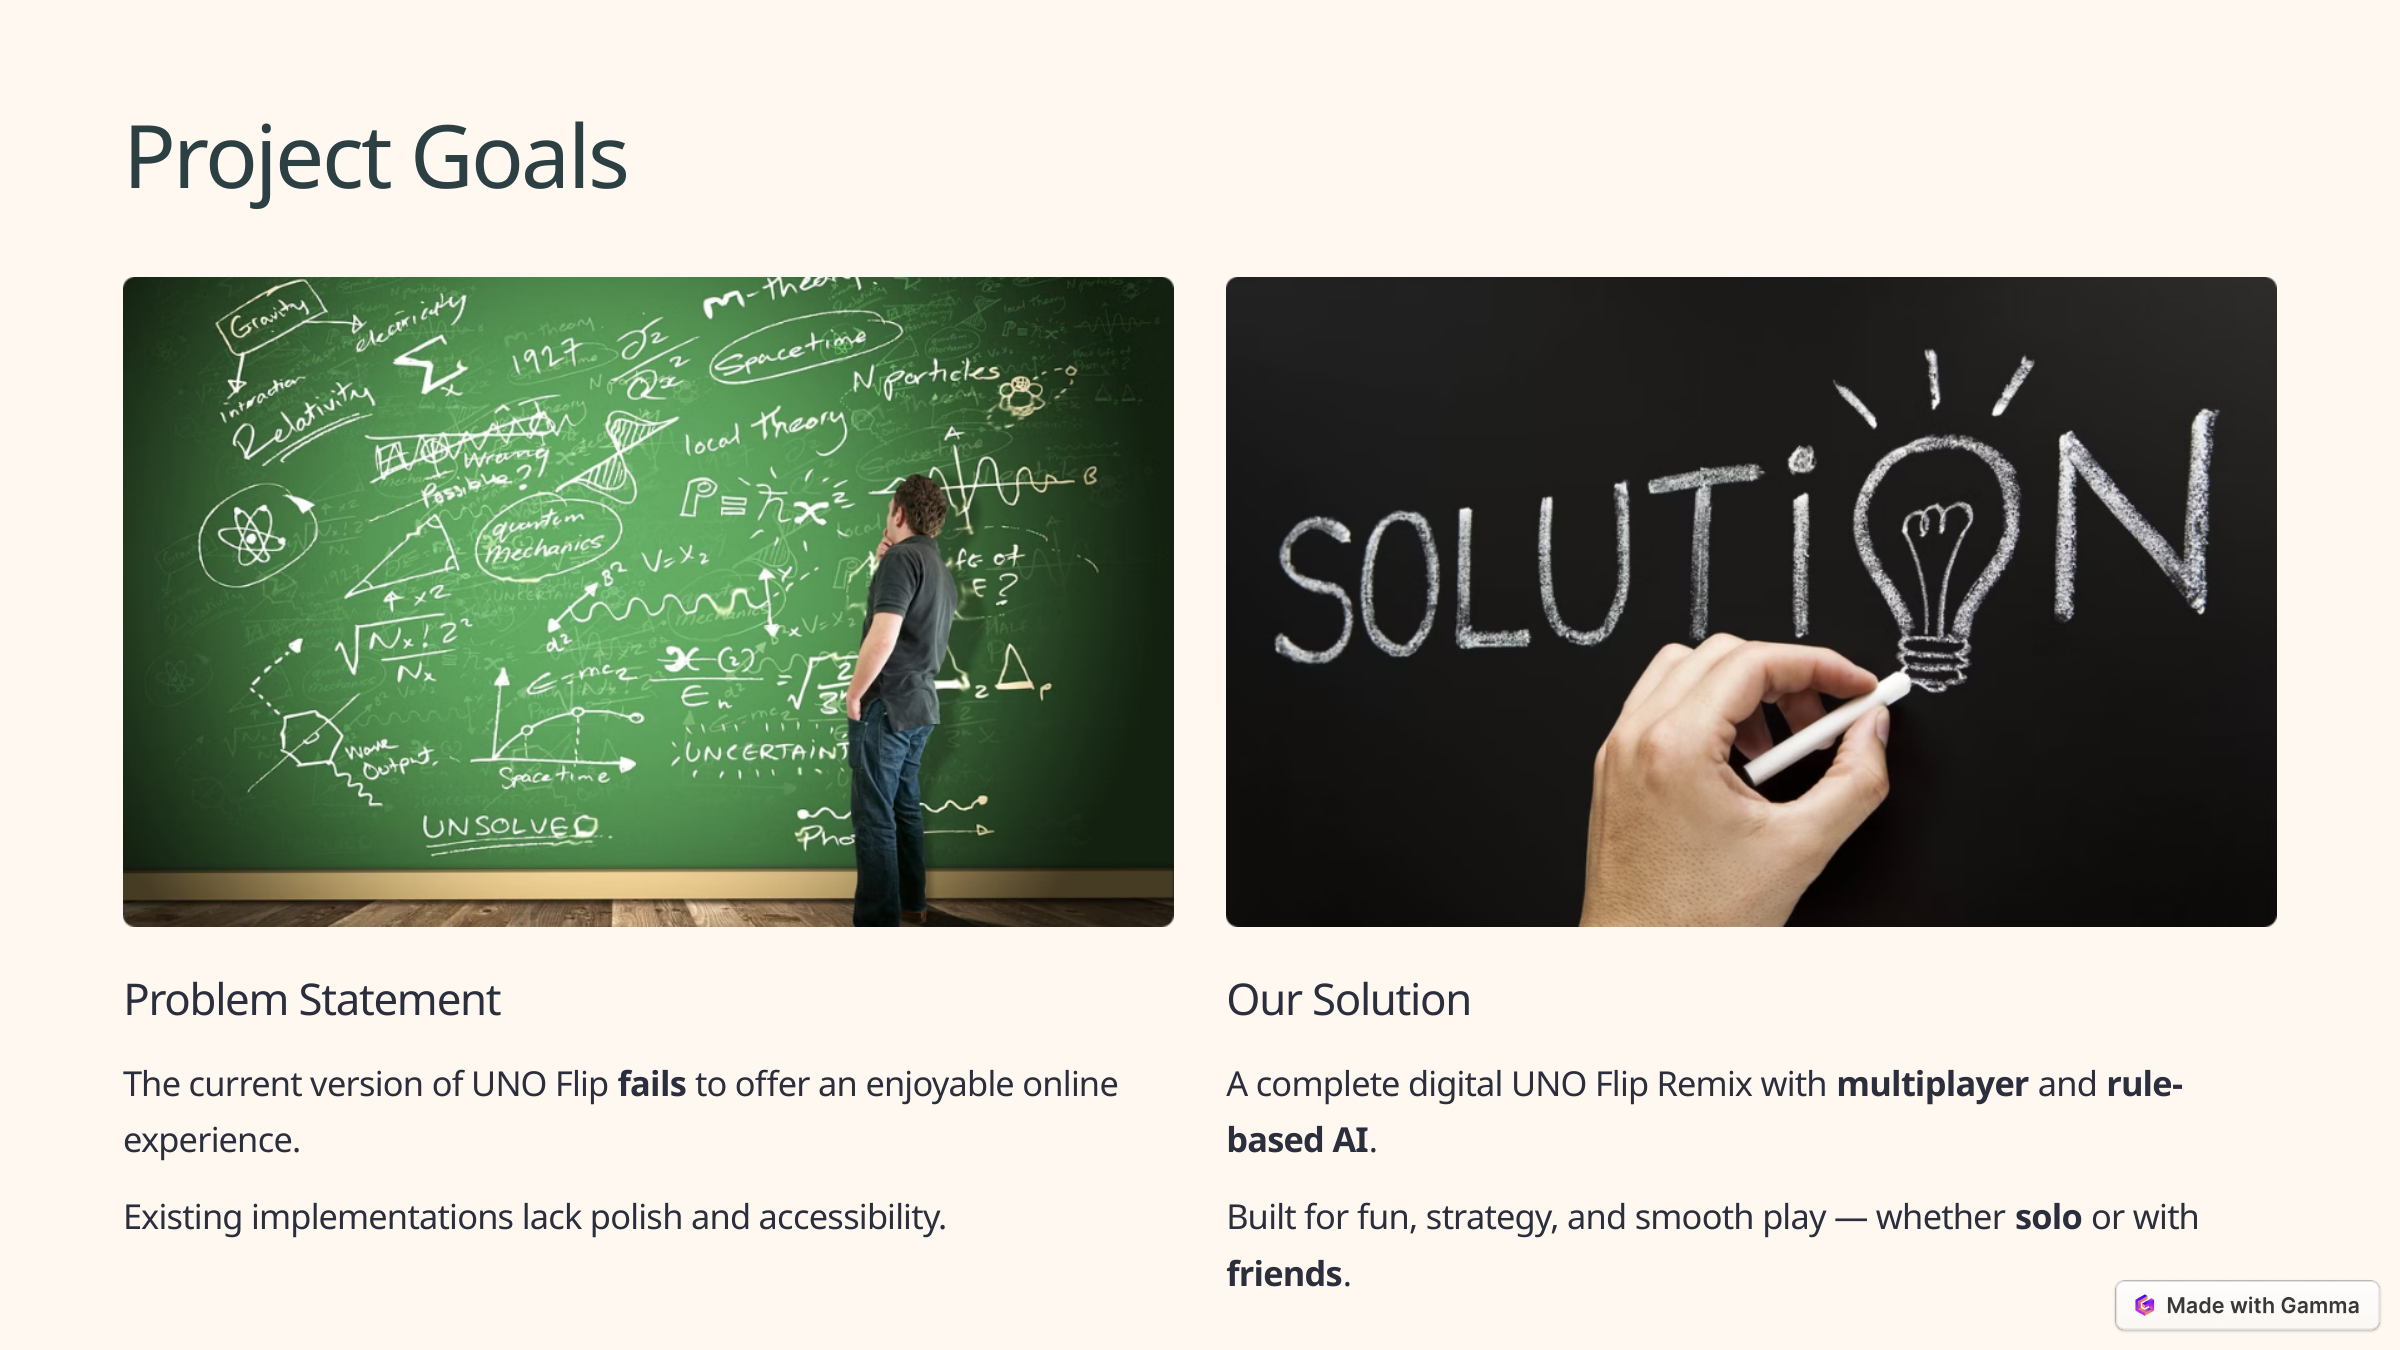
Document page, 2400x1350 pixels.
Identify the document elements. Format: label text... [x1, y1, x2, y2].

text_box Problem Statement [123, 970, 564, 1026]
text_box Built for fun, strategy, and smooth play — whether solo or with friends. [1226, 1180, 2277, 1293]
picture [2106, 1271, 2389, 1339]
text_box A complete digital UNO Flip Remix with multiplayer and rule-based AI. [1226, 1046, 2277, 1160]
picture [1226, 277, 2277, 927]
text_box The current version of UNO Flip fails to offer an enjoyable online experience. [123, 1046, 1174, 1160]
picture [123, 277, 1174, 927]
text_box Existing implementations lack polish and accessibility. [123, 1180, 1174, 1237]
text_box Our Solution [1226, 970, 1667, 1026]
text_box Project Goals [123, 96, 1004, 207]
